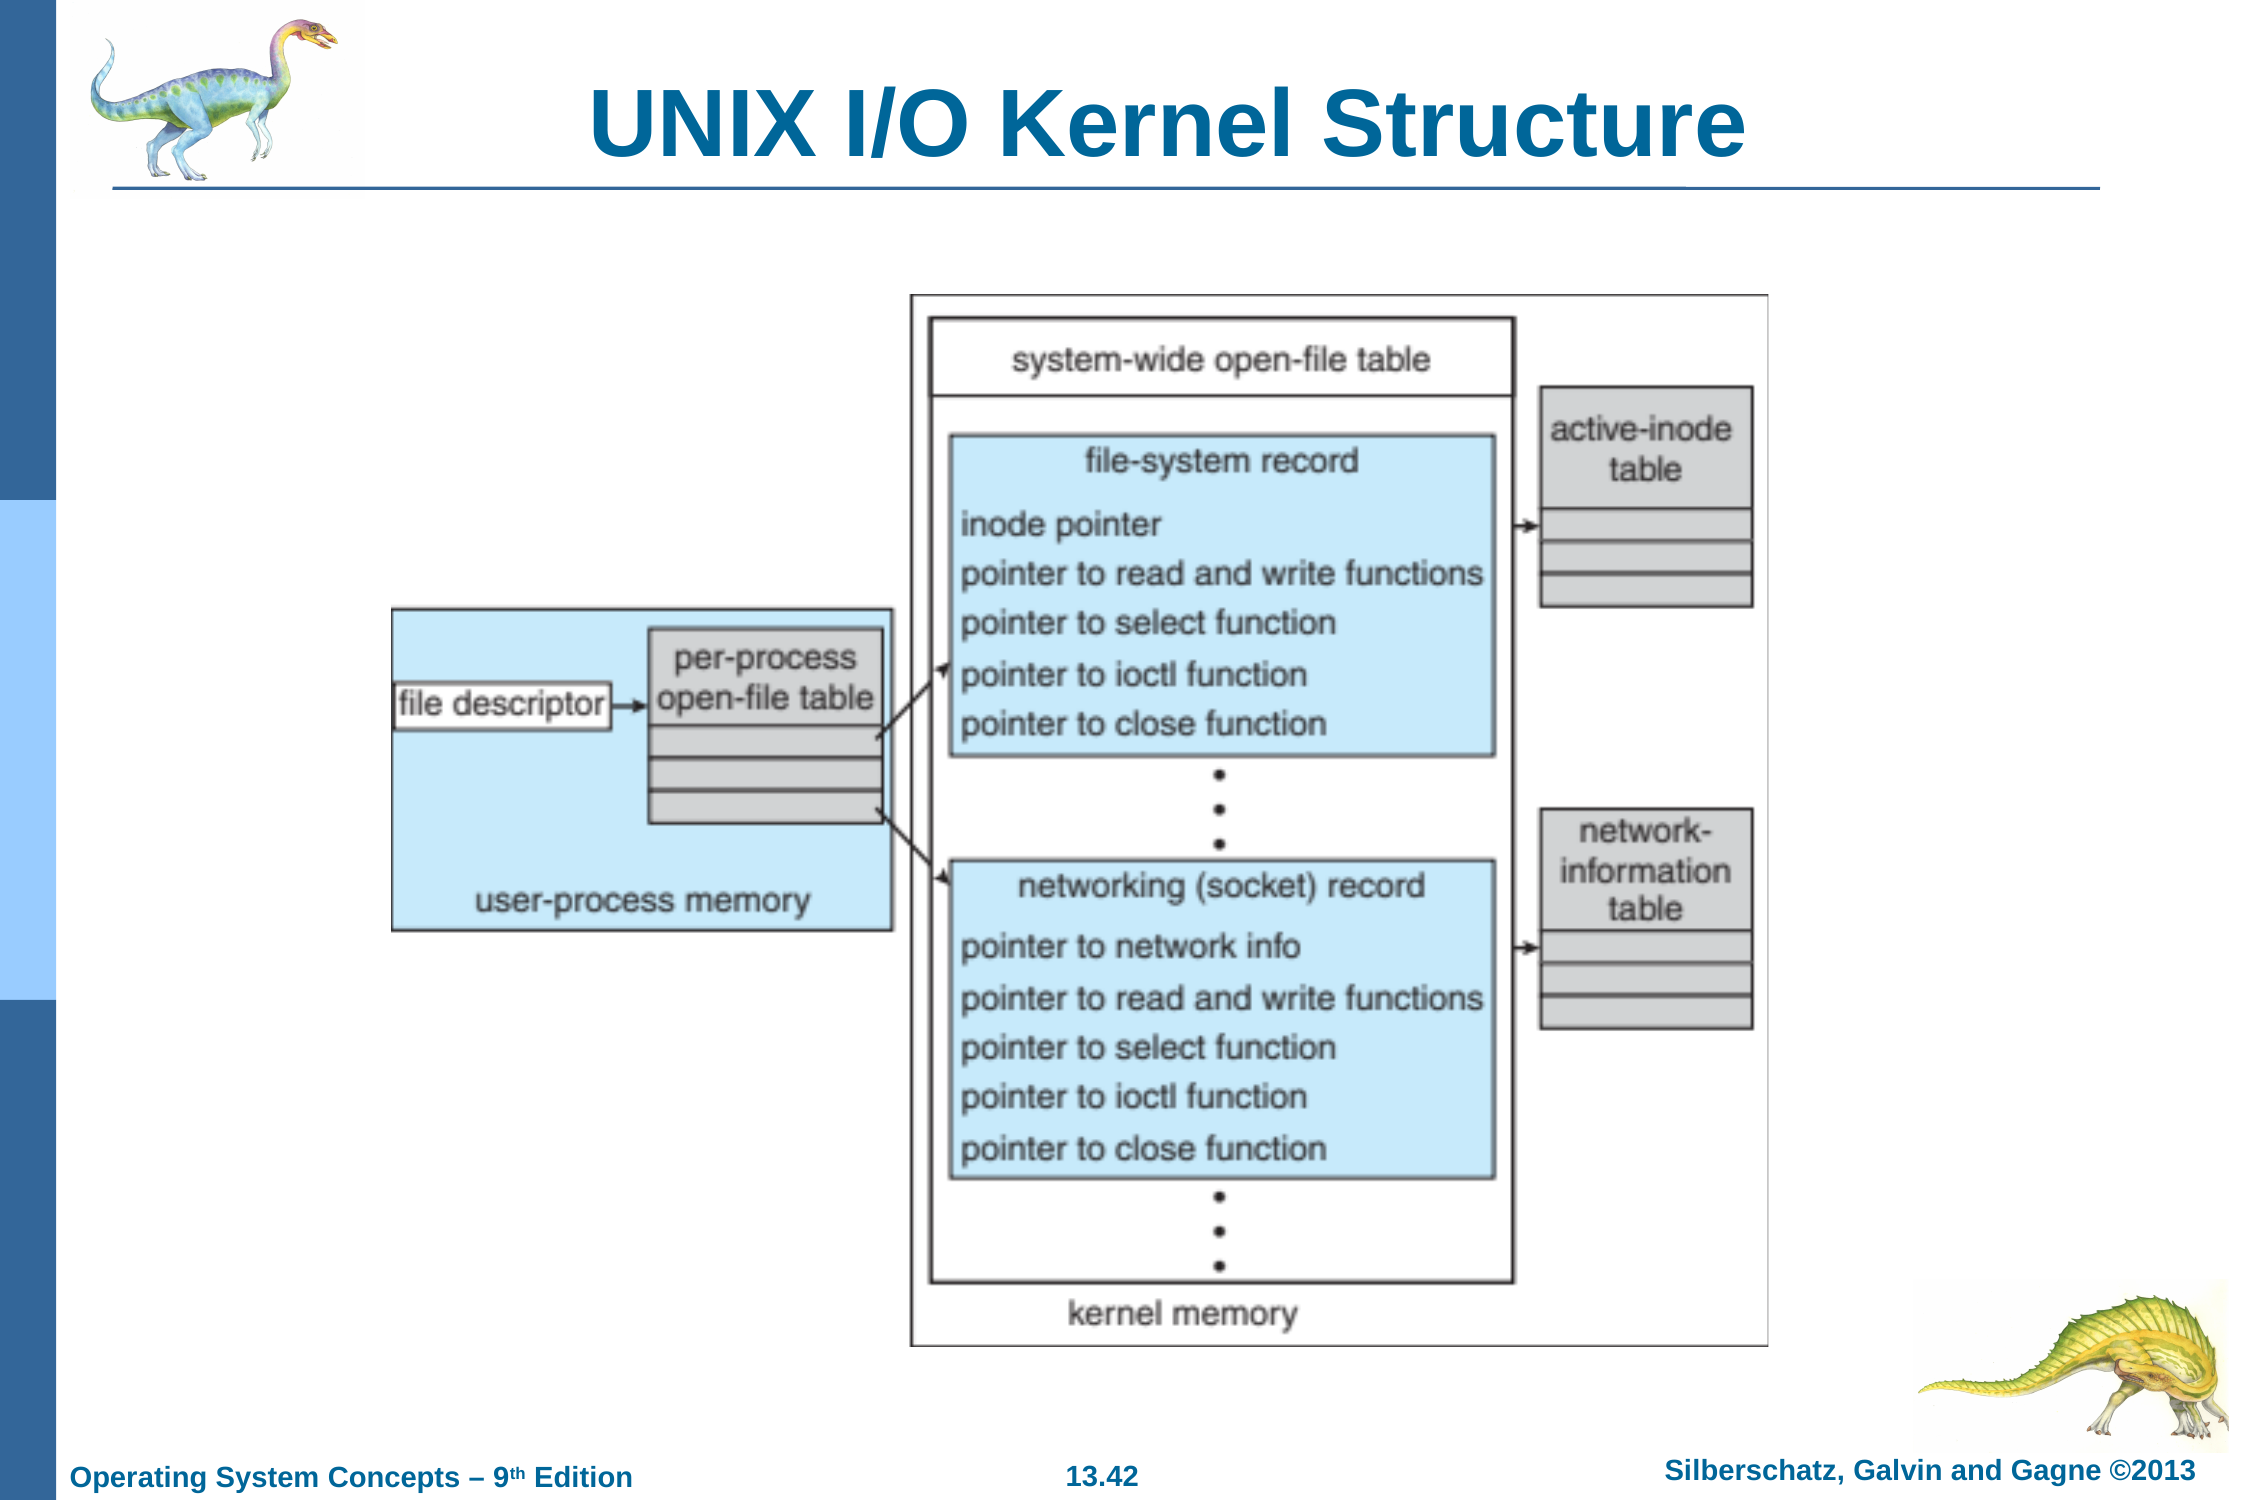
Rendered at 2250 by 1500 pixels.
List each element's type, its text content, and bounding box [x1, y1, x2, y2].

picture [70, 0, 365, 199]
picture [1913, 1279, 2229, 1453]
picture [390, 294, 1769, 1347]
title UNIX I/O Kernel Structure [198, 60, 2138, 187]
